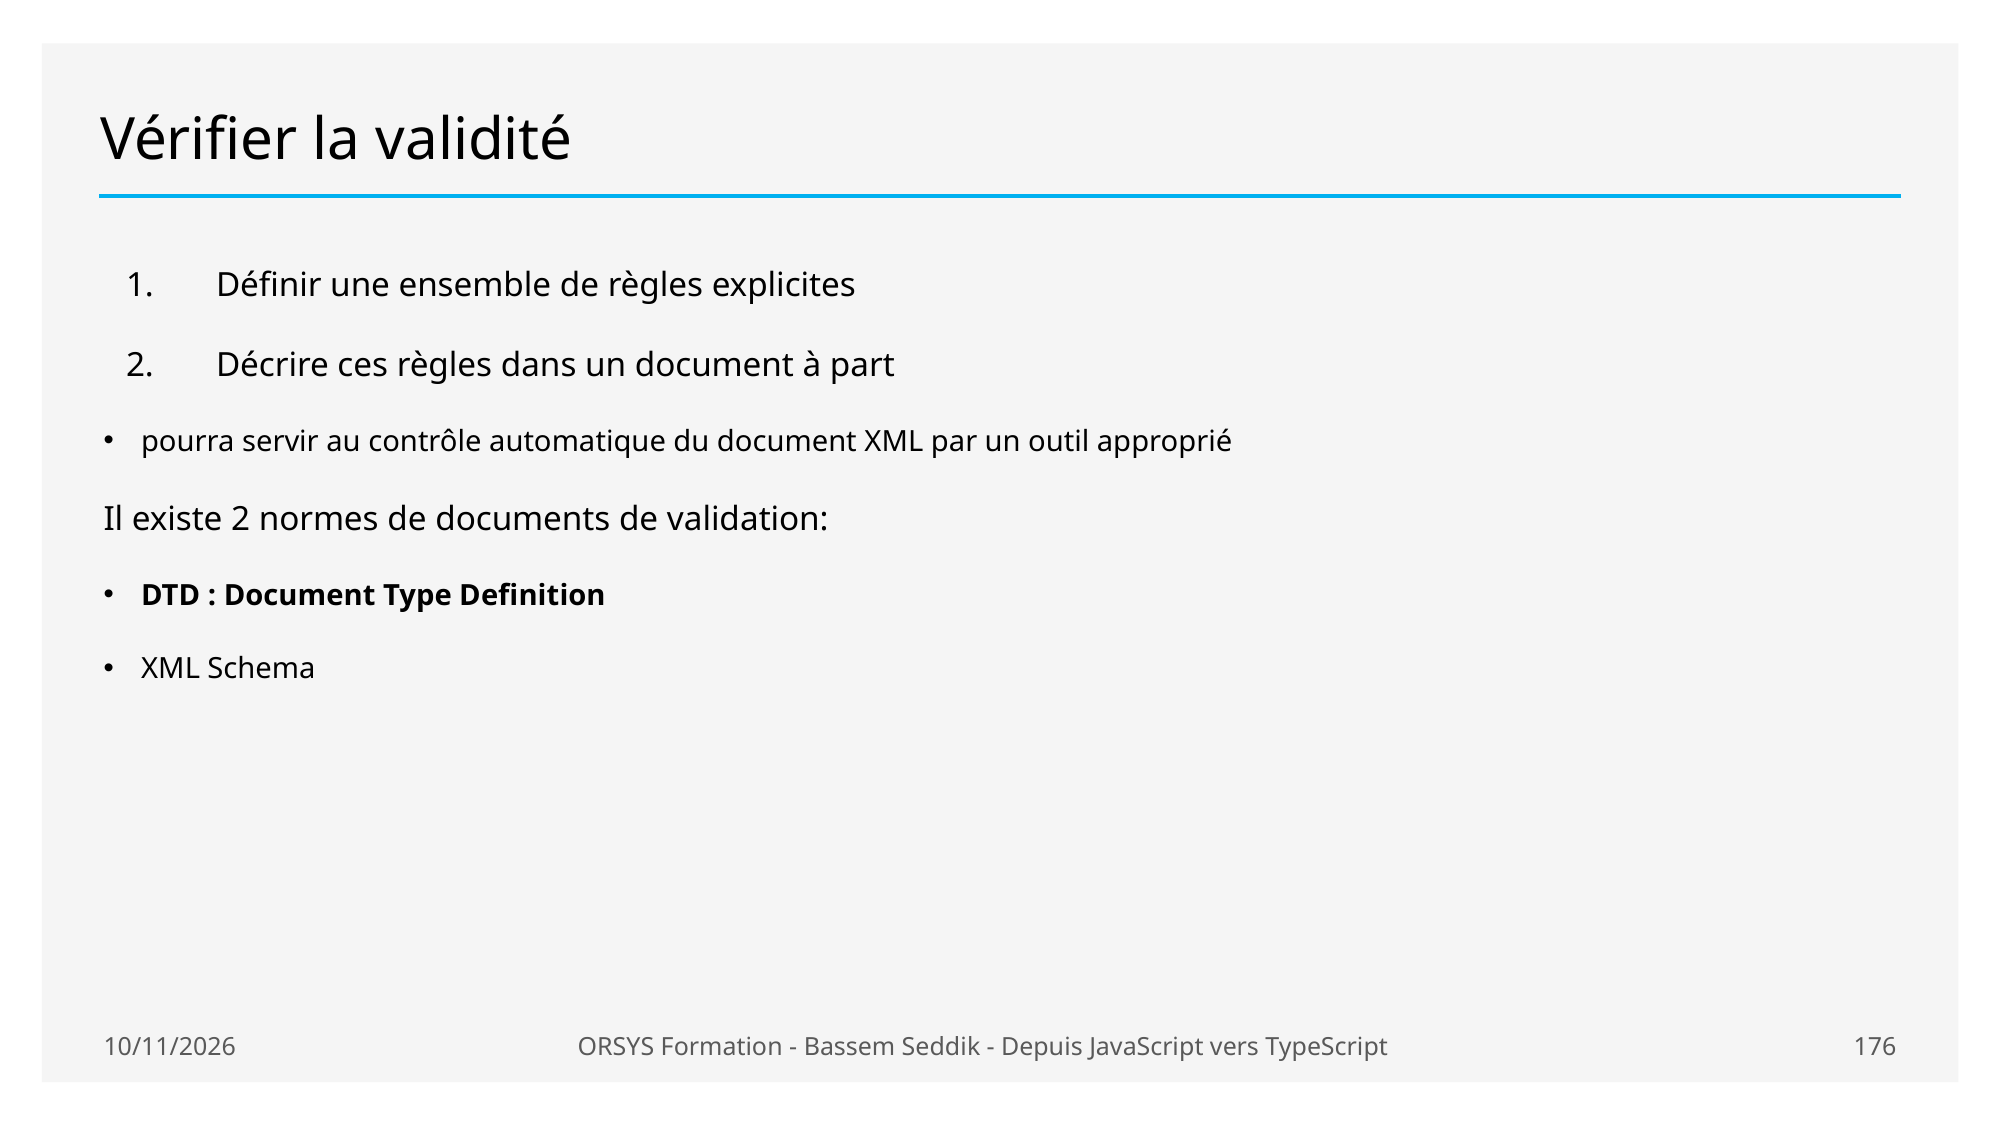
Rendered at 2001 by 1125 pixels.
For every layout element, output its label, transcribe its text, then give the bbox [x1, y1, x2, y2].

title Vérifier la validité [85, 73, 1888, 179]
slide_number 176 [1626, 1017, 1912, 1078]
footer ORSYS Formation - Bassem Seddik - Depuis JavaScript vers TypeScript [341, 1017, 1626, 1078]
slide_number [88, 1017, 341, 1078]
list Définir une ensemble de règles explicites Décrire ces règles dans un document à part pourra servir au contrôle automatique du document XML par un outil approprié Il existe 2 normes de documents de validation: DTD : Document Type Definition XML Schema [88, 235, 1627, 982]
